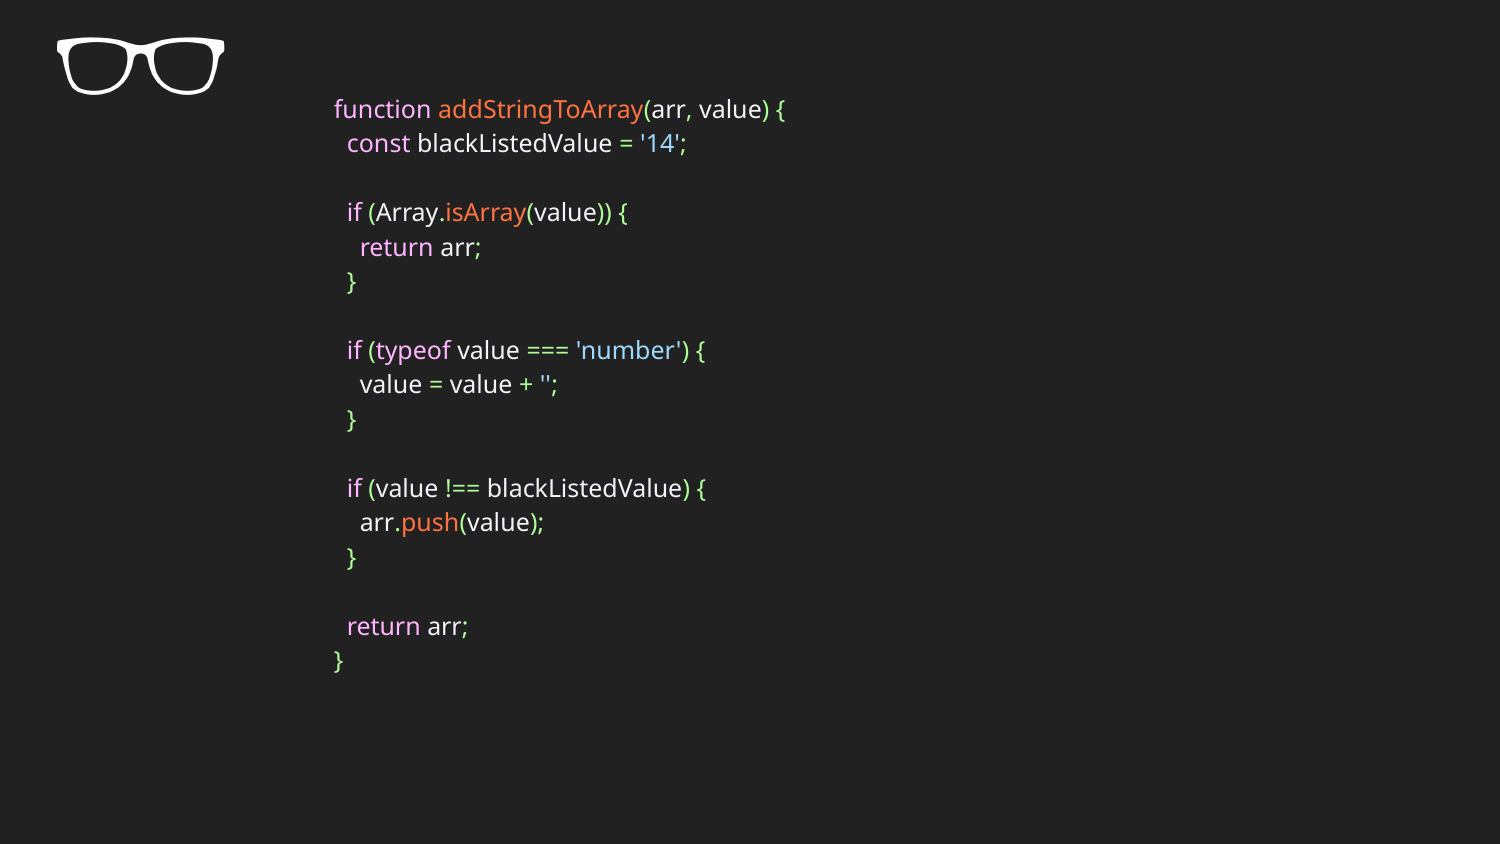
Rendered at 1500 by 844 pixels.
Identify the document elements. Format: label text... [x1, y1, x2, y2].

picture [32, 31, 249, 111]
title function addStringToArray(arr, value) { const blackListedValue = '14'; if (Array.isArray(value)) { return arr; } if (typeof value === 'number') { value = value + ''; } if (value !== blackListedValue) { arr.push(value); } return arr; } [318, 74, 1098, 732]
